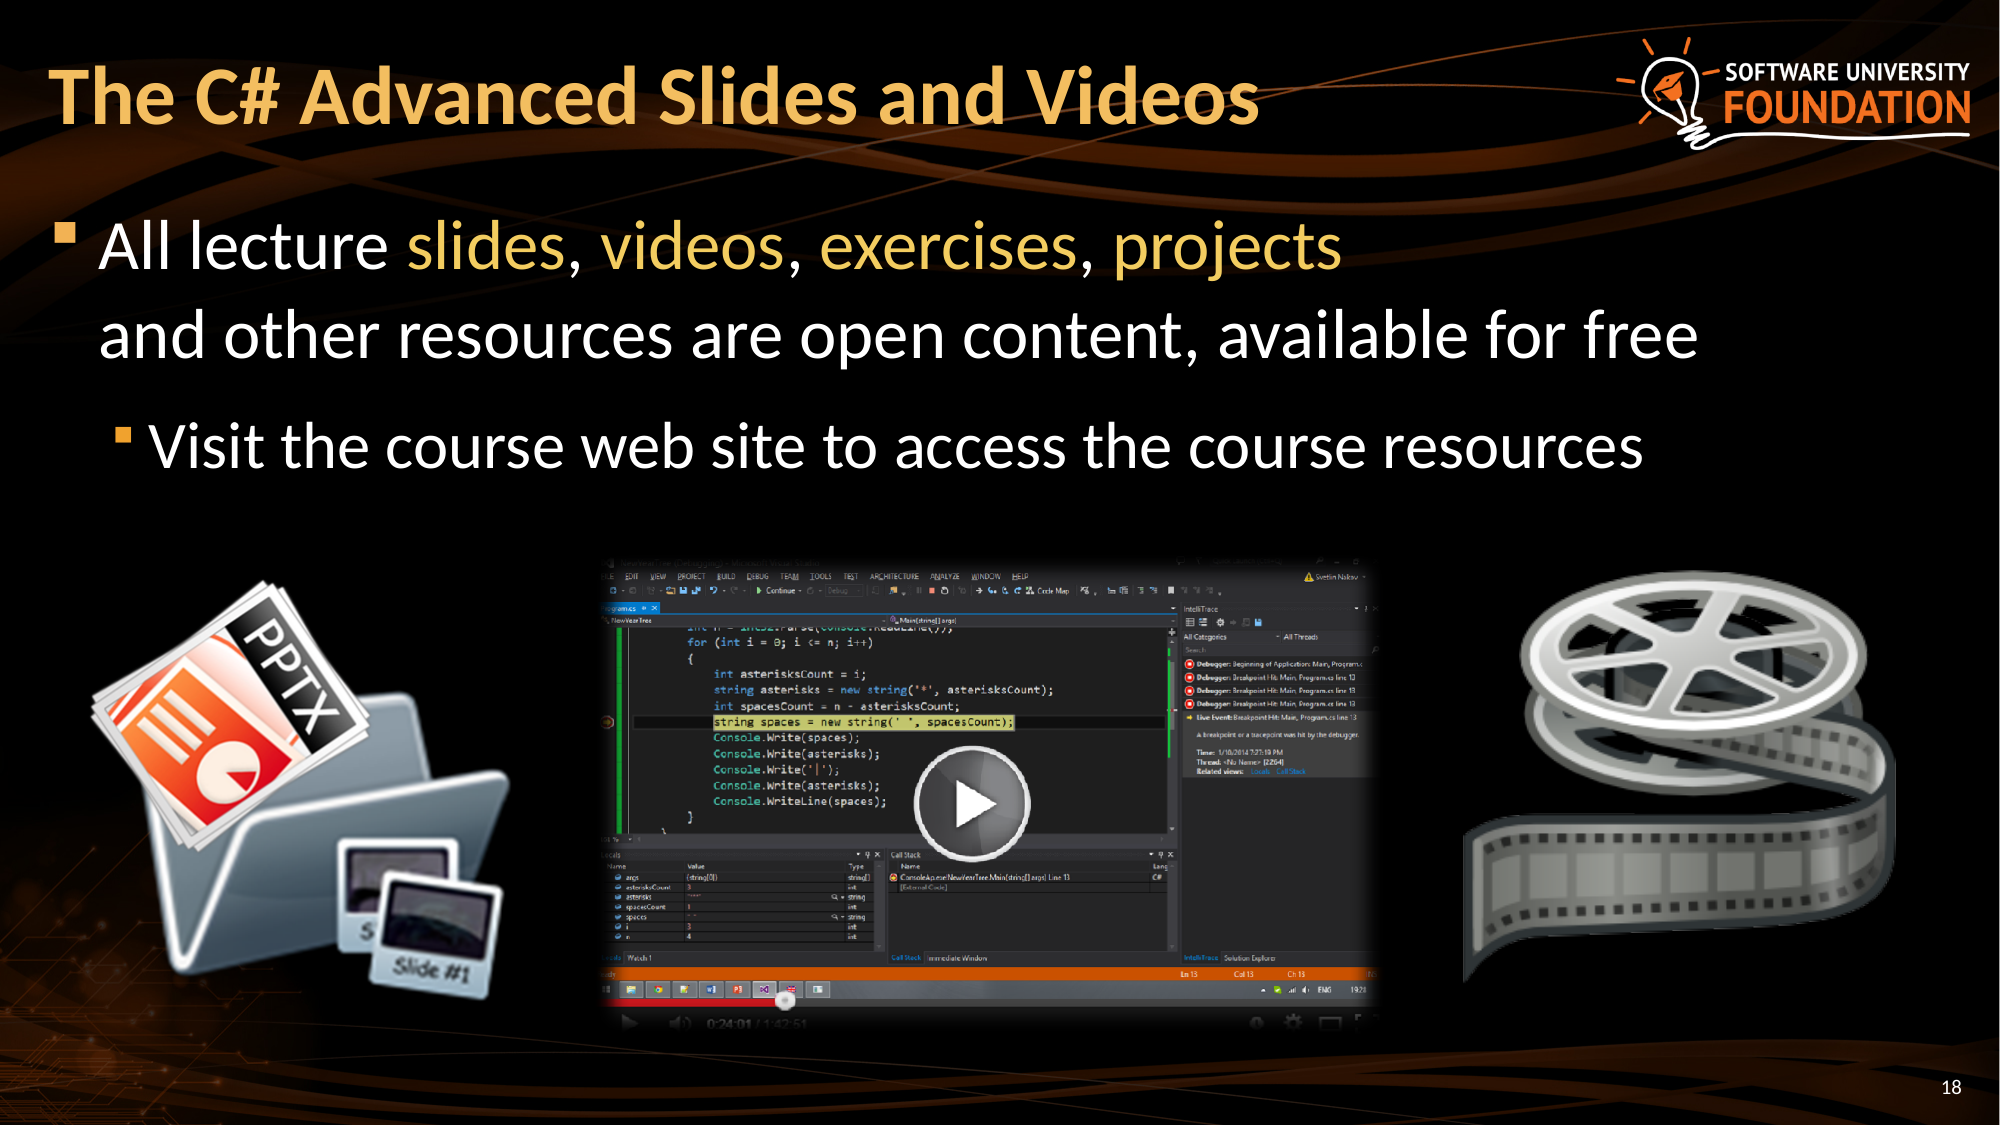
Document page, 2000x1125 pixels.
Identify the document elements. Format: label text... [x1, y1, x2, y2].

picture [0, 0, 2000, 1125]
title The C# Advanced Slides and Videos [30, 6, 1602, 189]
list All lecture slides, videos, exercises, projects and other resources are open content, available for free Visit the course web site to access the course resources [31, 188, 1968, 1103]
